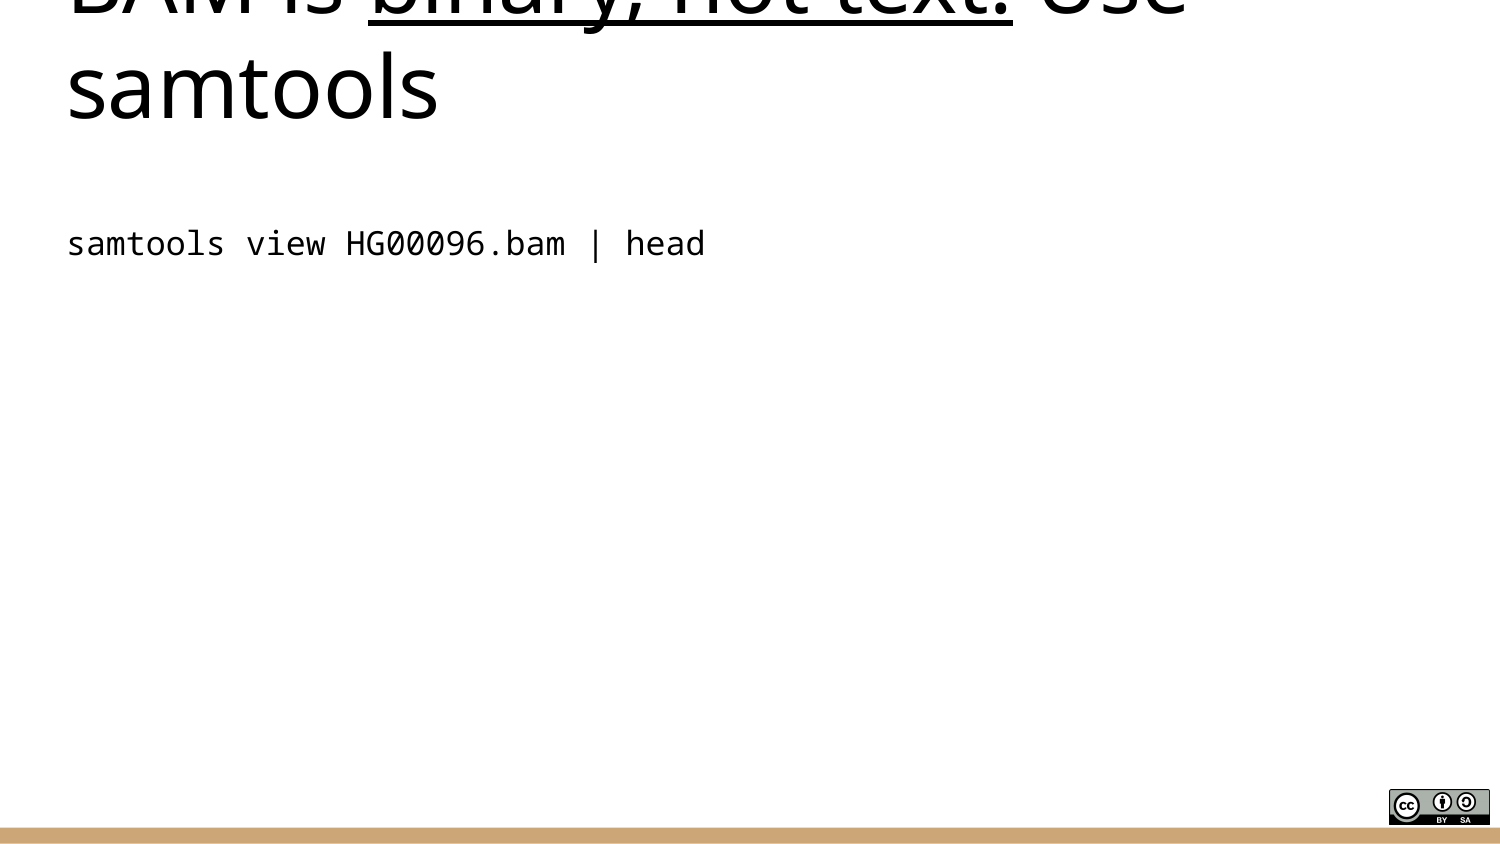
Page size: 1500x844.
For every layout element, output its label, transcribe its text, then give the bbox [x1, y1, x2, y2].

list samtools view HG00096.bam | head [51, 200, 1449, 752]
title BAM is binary, not text. Use samtools [51, 14, 1449, 151]
picture [1389, 789, 1490, 825]
